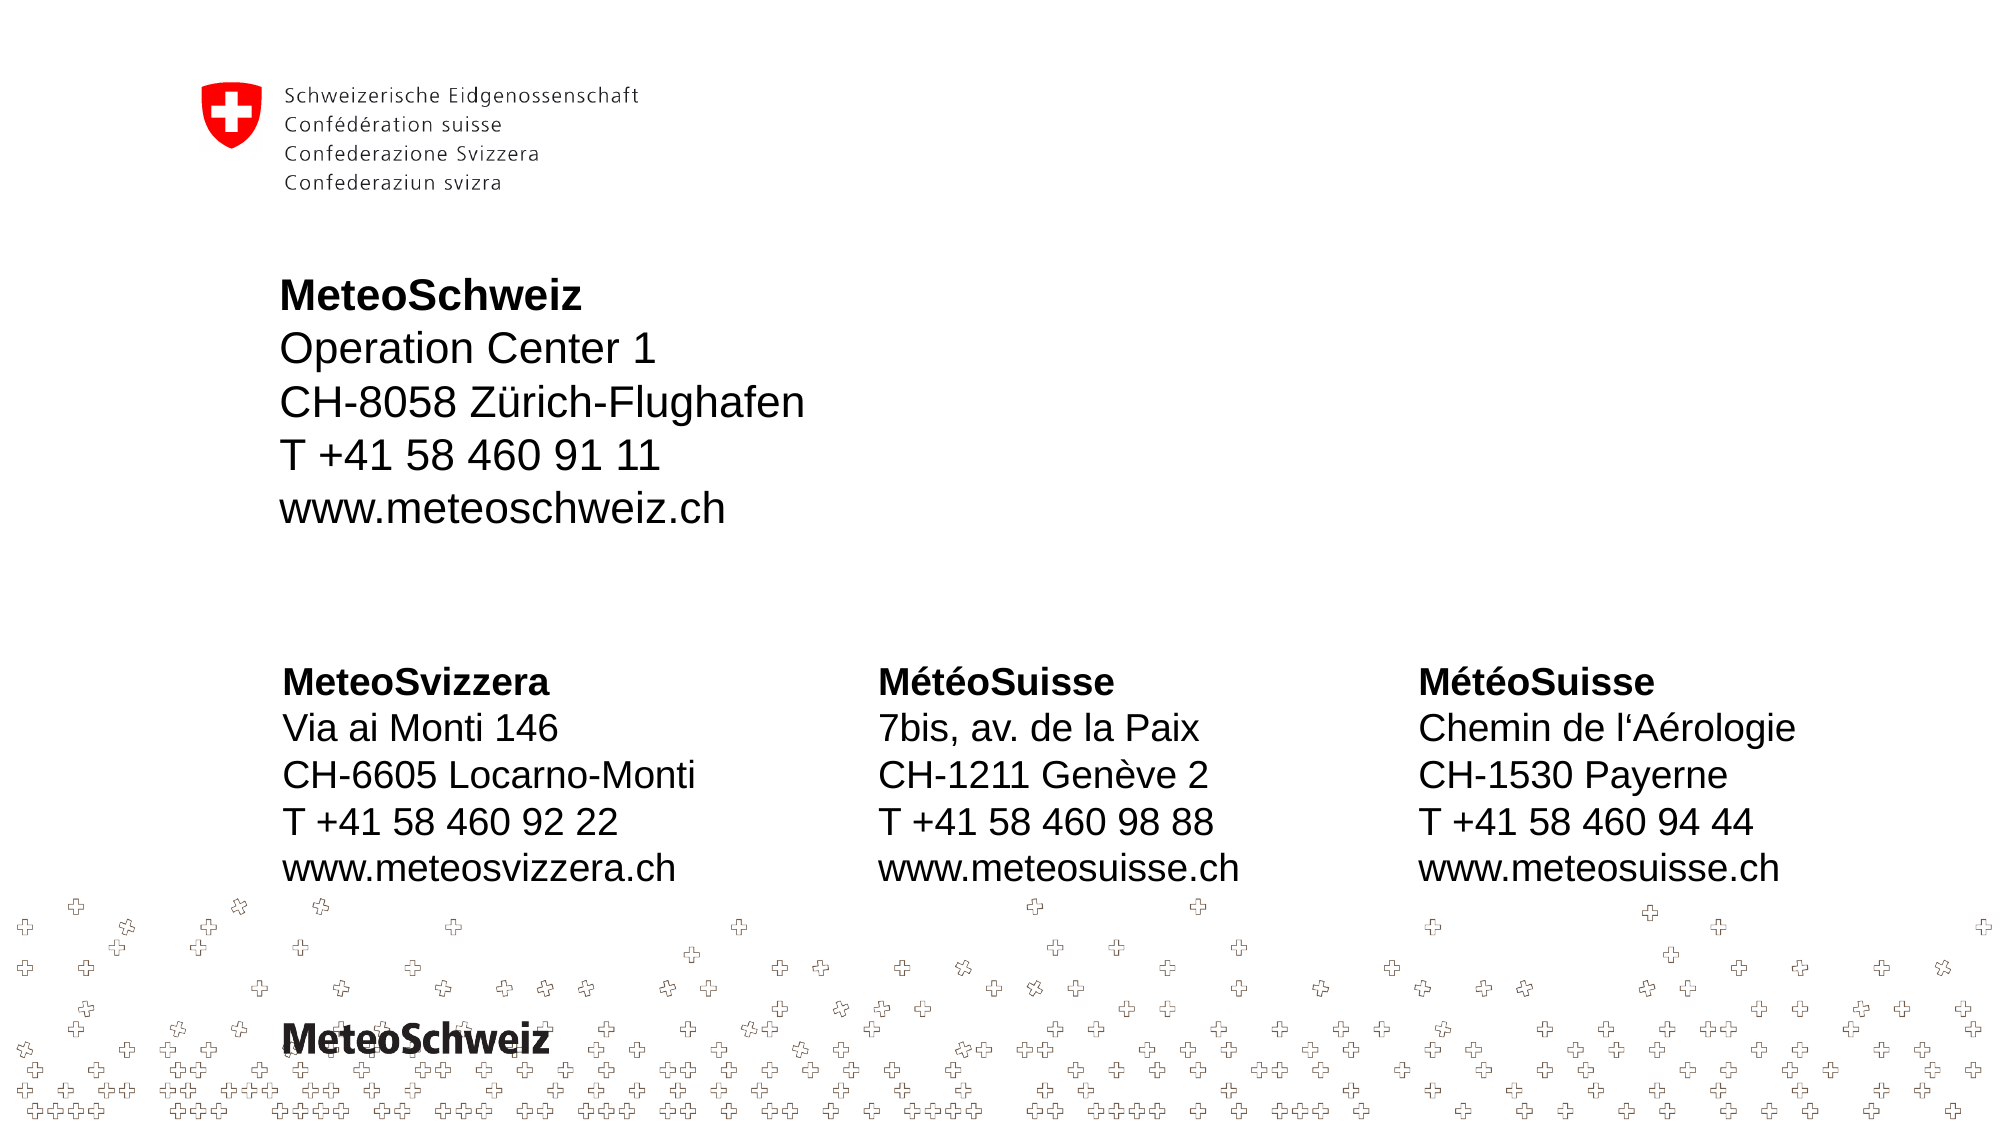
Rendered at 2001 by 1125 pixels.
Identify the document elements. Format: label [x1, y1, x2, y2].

picture [16, 898, 1992, 1121]
picture [202, 82, 640, 194]
